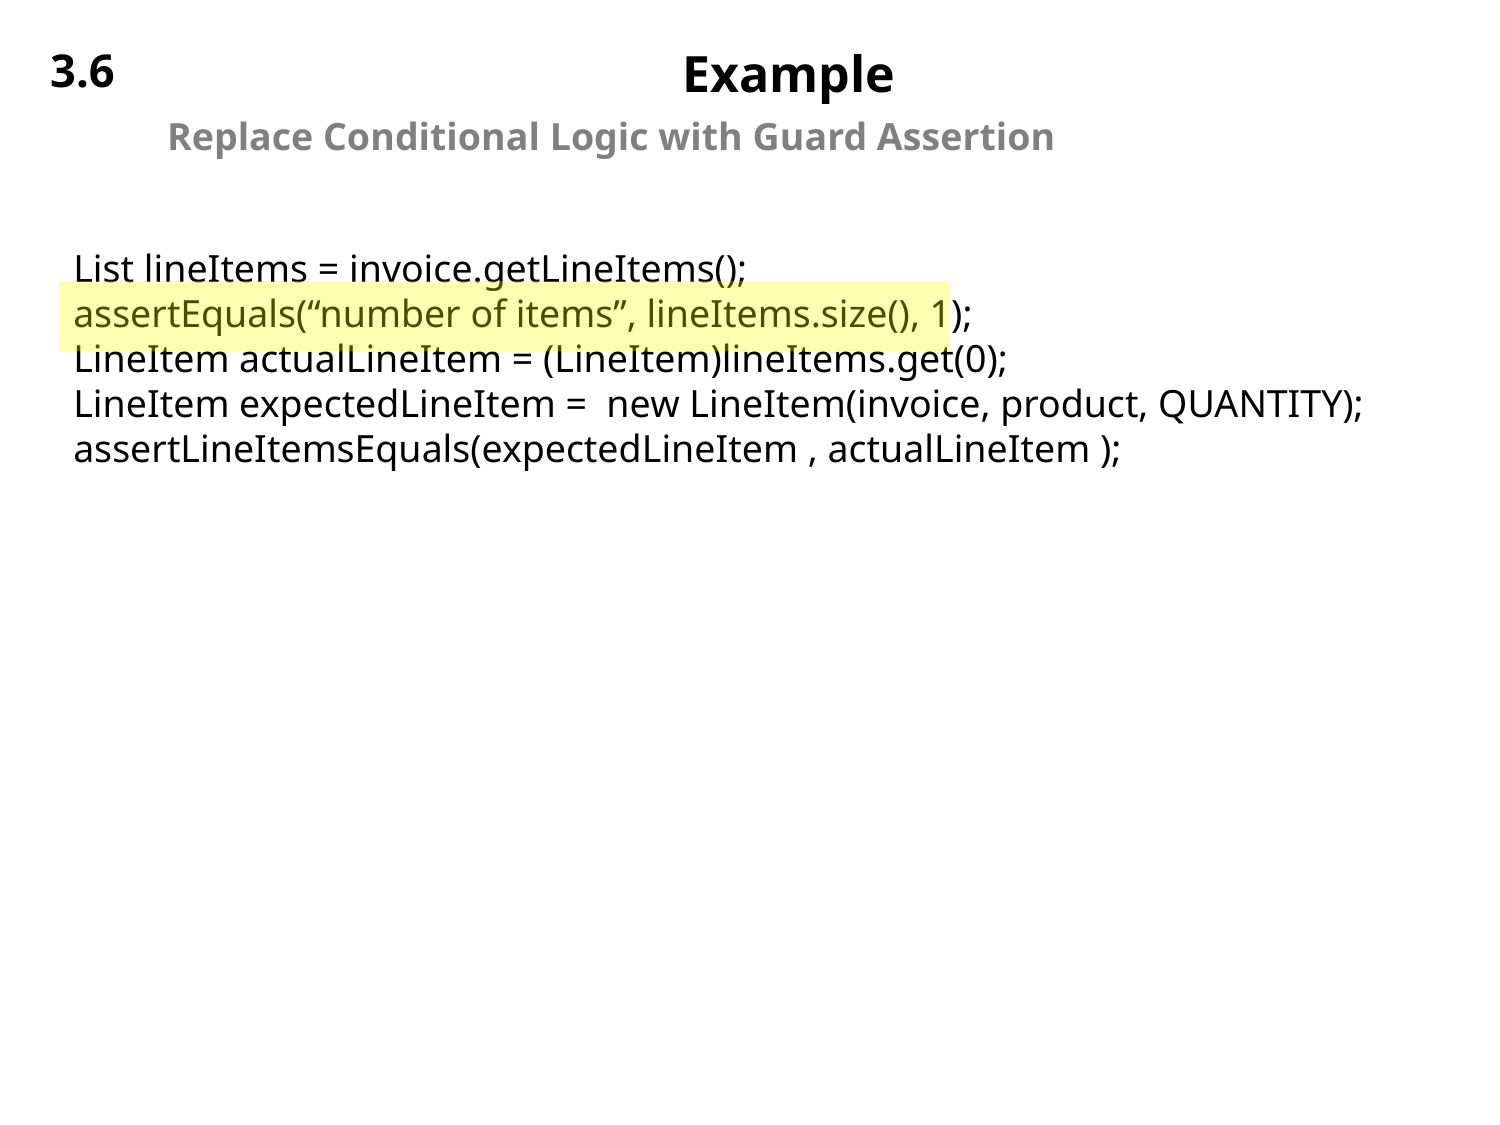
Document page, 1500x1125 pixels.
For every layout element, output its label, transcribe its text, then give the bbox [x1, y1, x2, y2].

list 3.6 [35, 35, 141, 106]
text_box List lineItems = invoice.getLineItems(); assertEquals(“number of items”, lineItems.size(), 1); LineItem actualLineItem = (LineItem)lineItems.get(0); LineItem expectedLineItem = new LineItem(invoice, product, QUANTITY); assertLineItemsEquals(expectedLineItem , actualLineItem ); [58, 237, 1442, 523]
list Replace Conditional Logic with Guard Assertion [152, 105, 1500, 164]
text_box [56, 279, 951, 354]
title Example [152, 35, 1425, 105]
